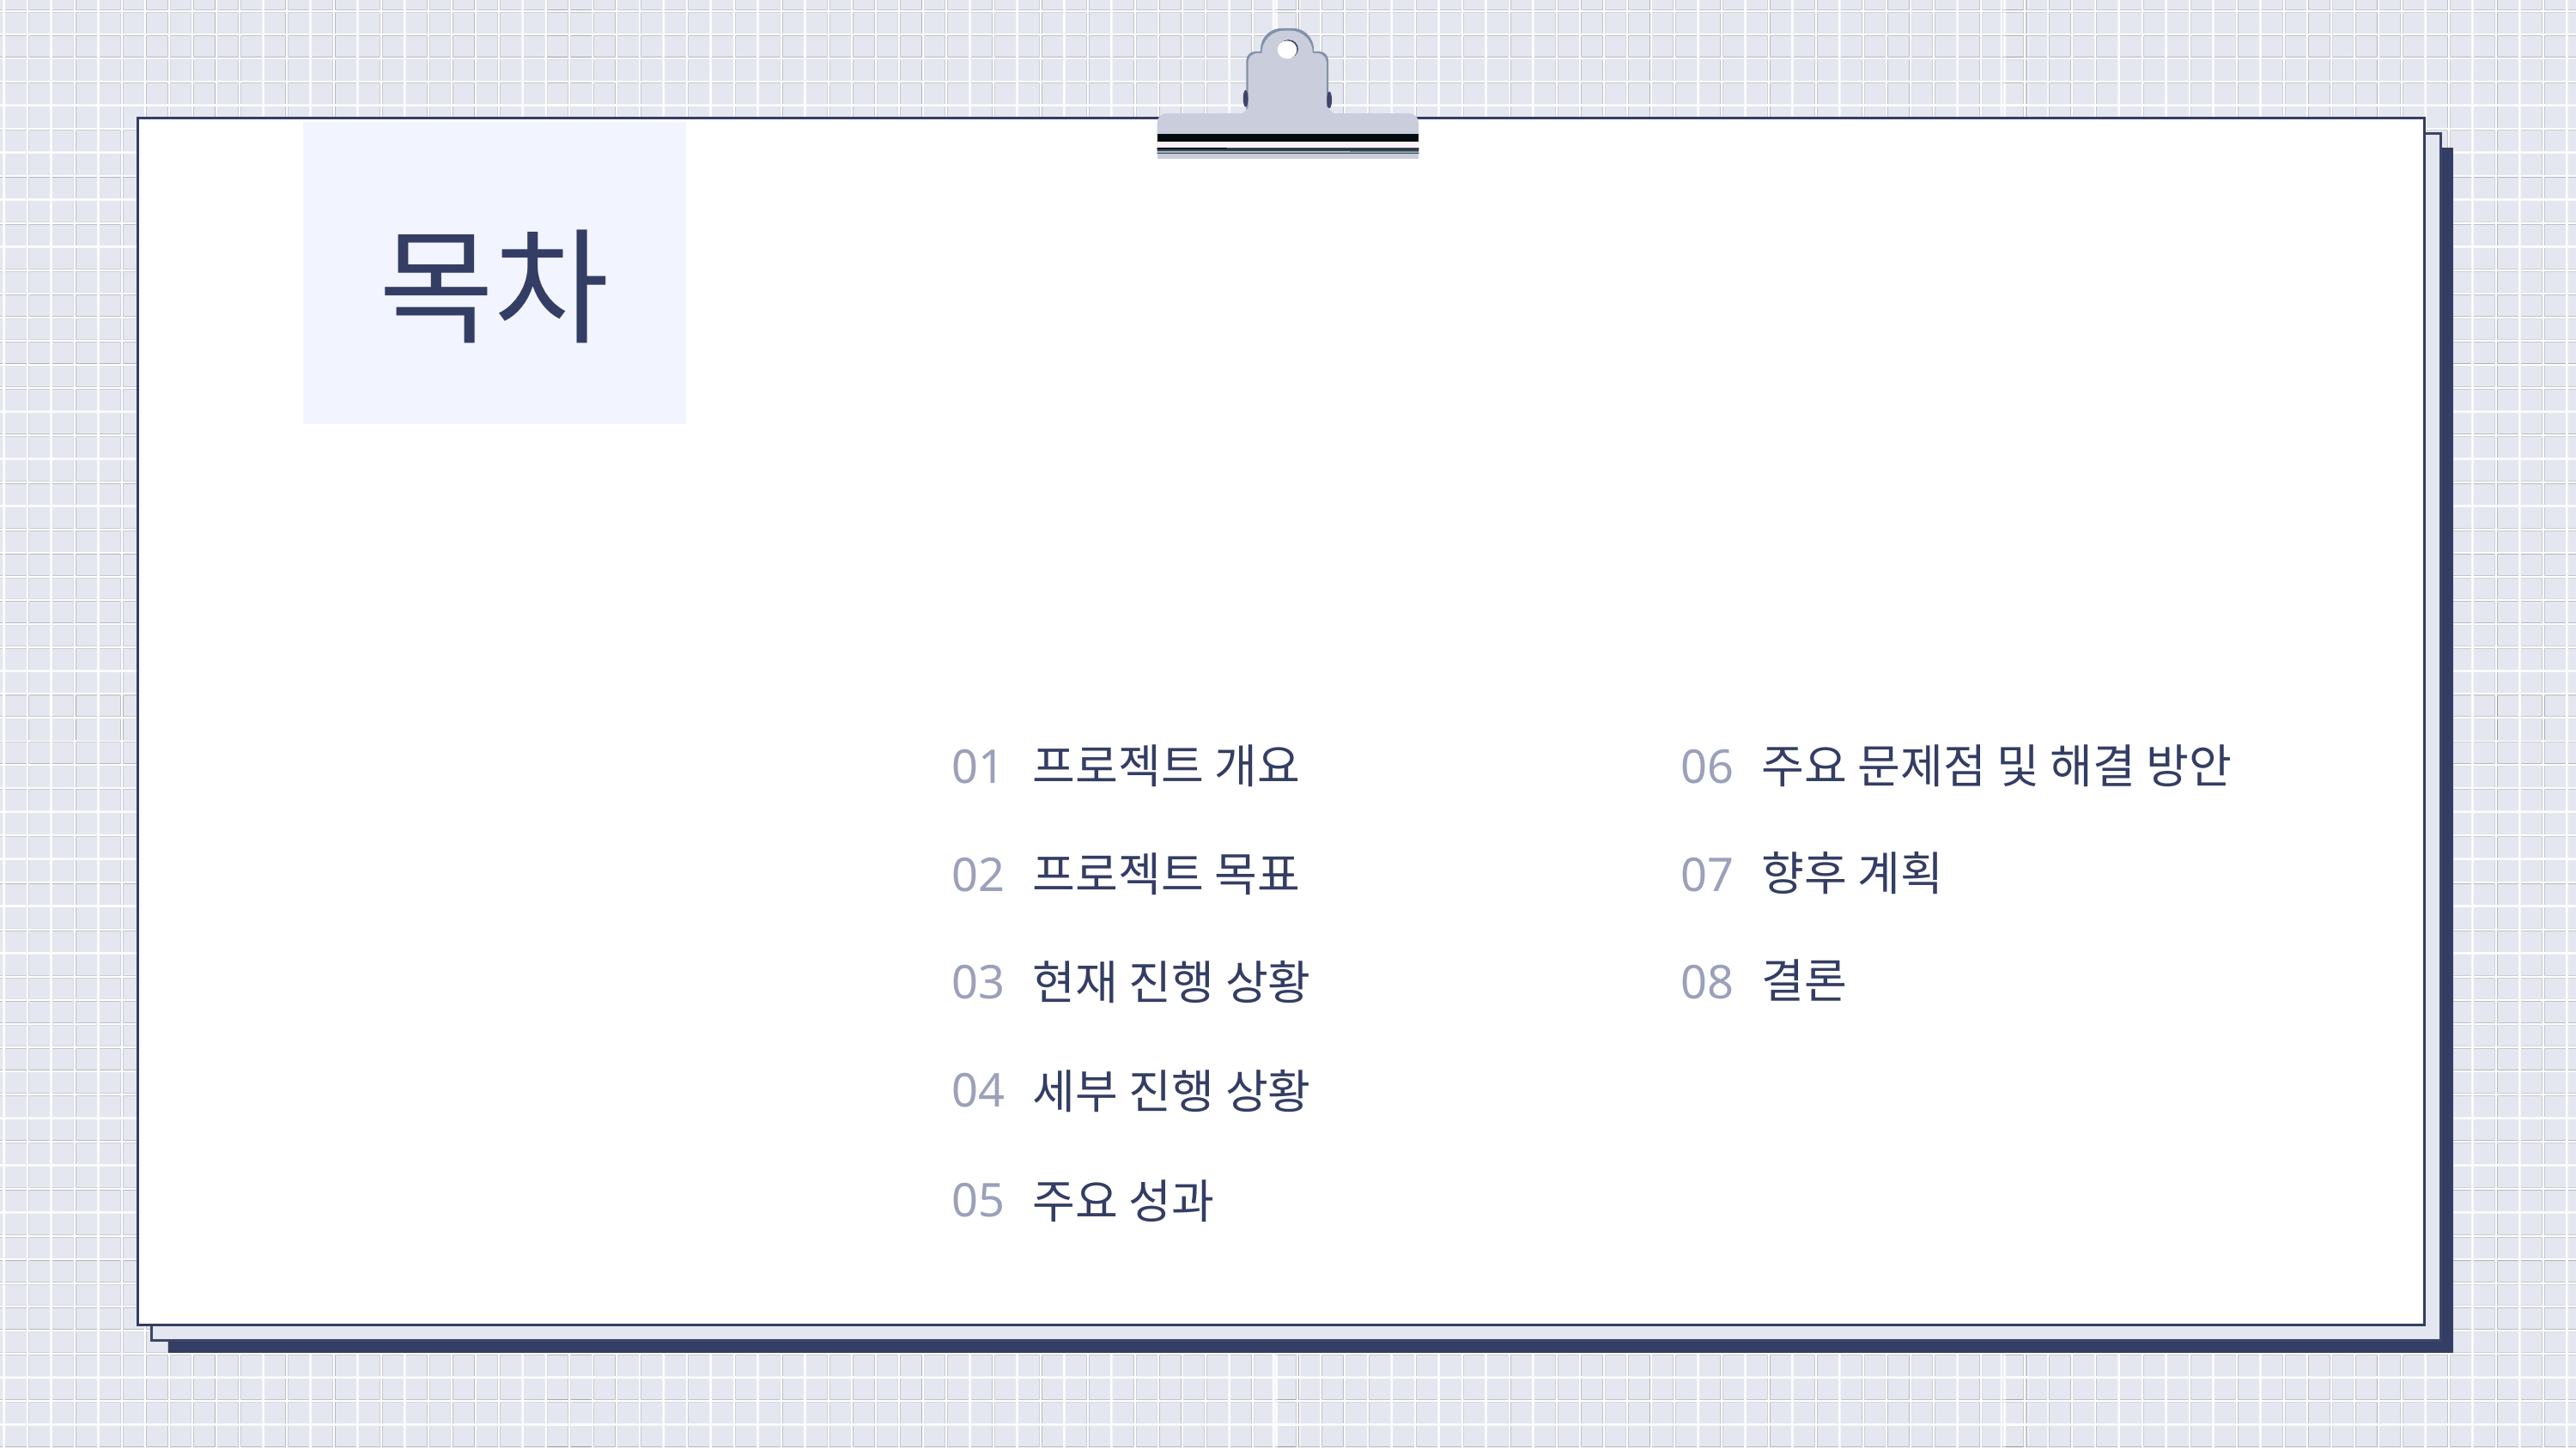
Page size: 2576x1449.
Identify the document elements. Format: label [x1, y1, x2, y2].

text_box [0, 0, 2576, 1449]
text_box [1157, 27, 1419, 160]
text_box [137, 118, 2454, 1353]
text_box [302, 121, 687, 425]
